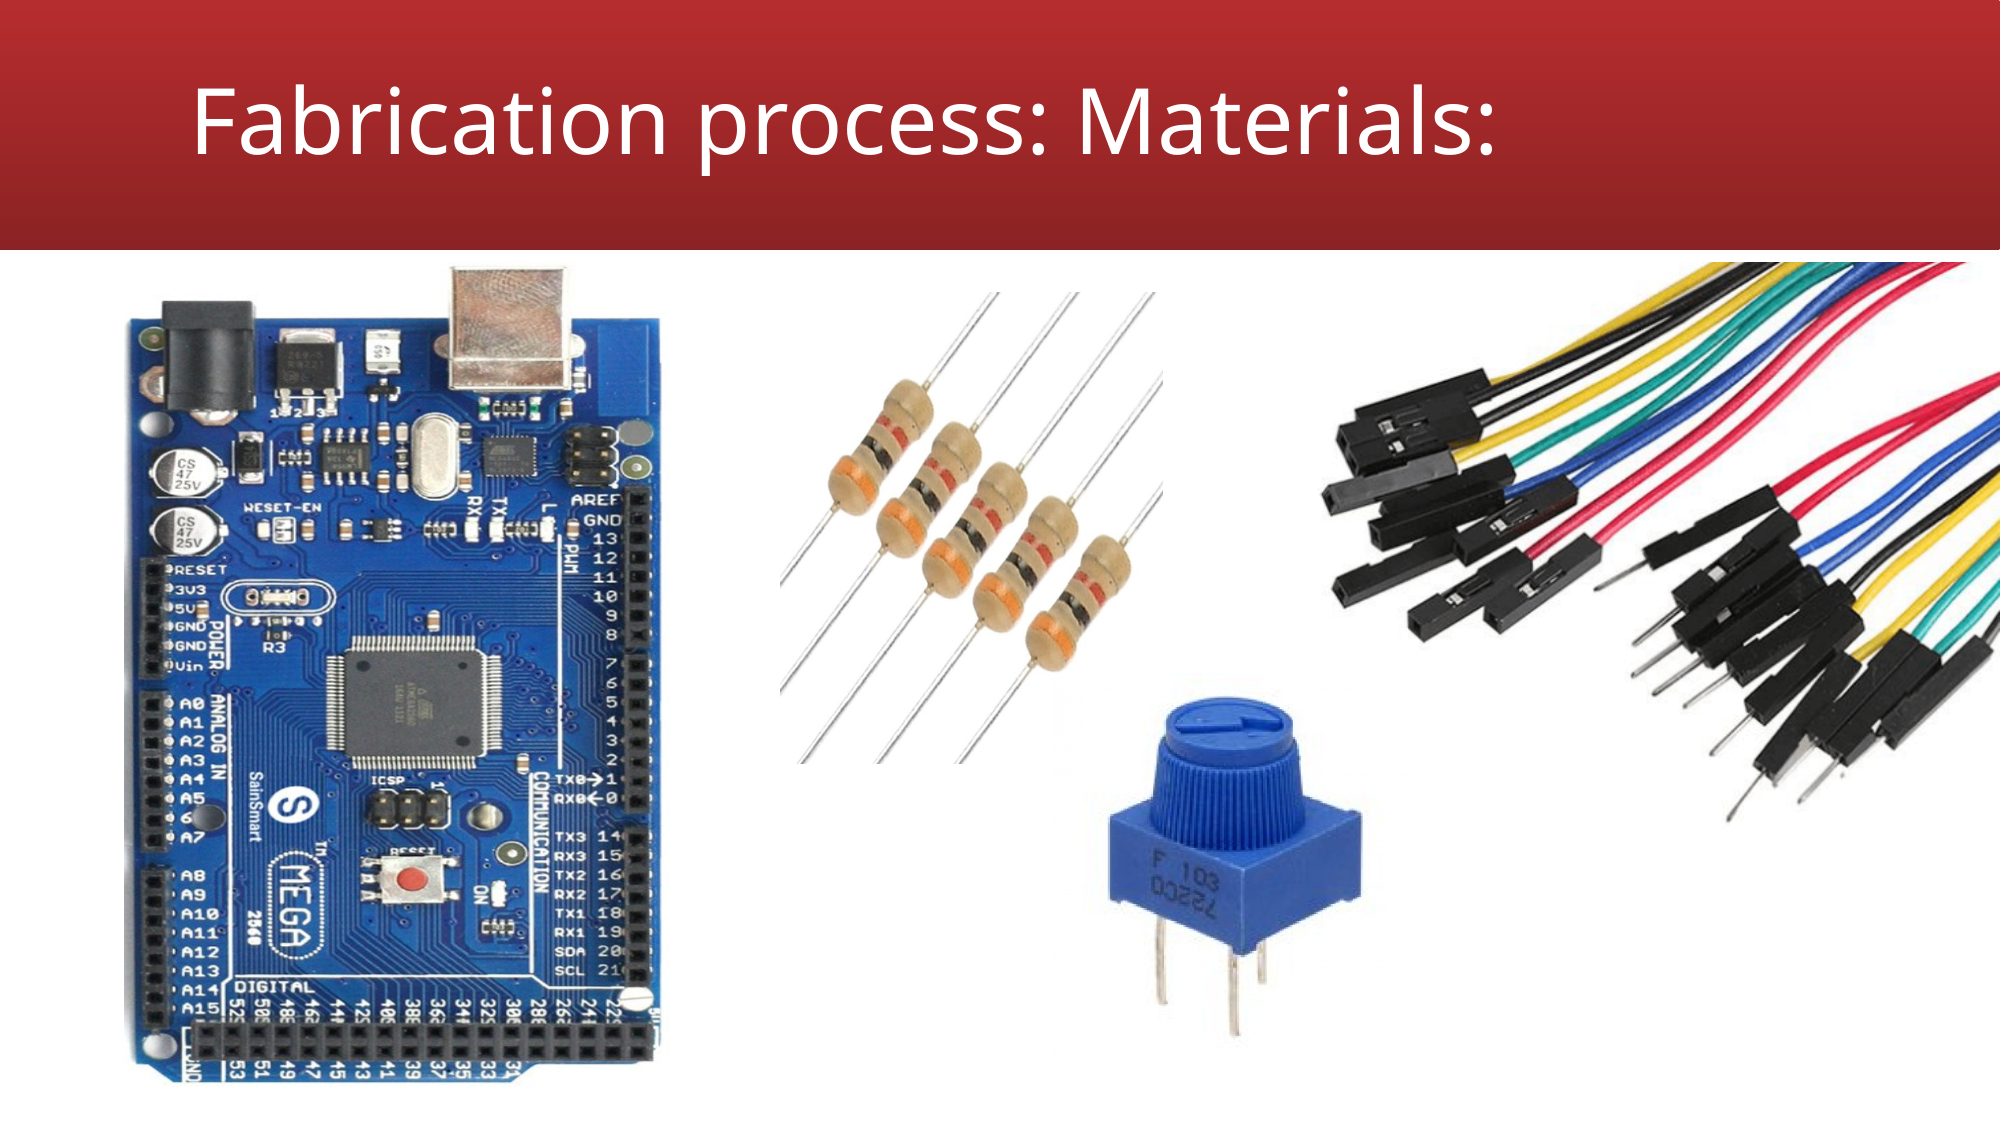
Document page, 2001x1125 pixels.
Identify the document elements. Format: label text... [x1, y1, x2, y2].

picture [0, 262, 2000, 1086]
title Fabrication process: Materials: [174, 16, 1825, 234]
